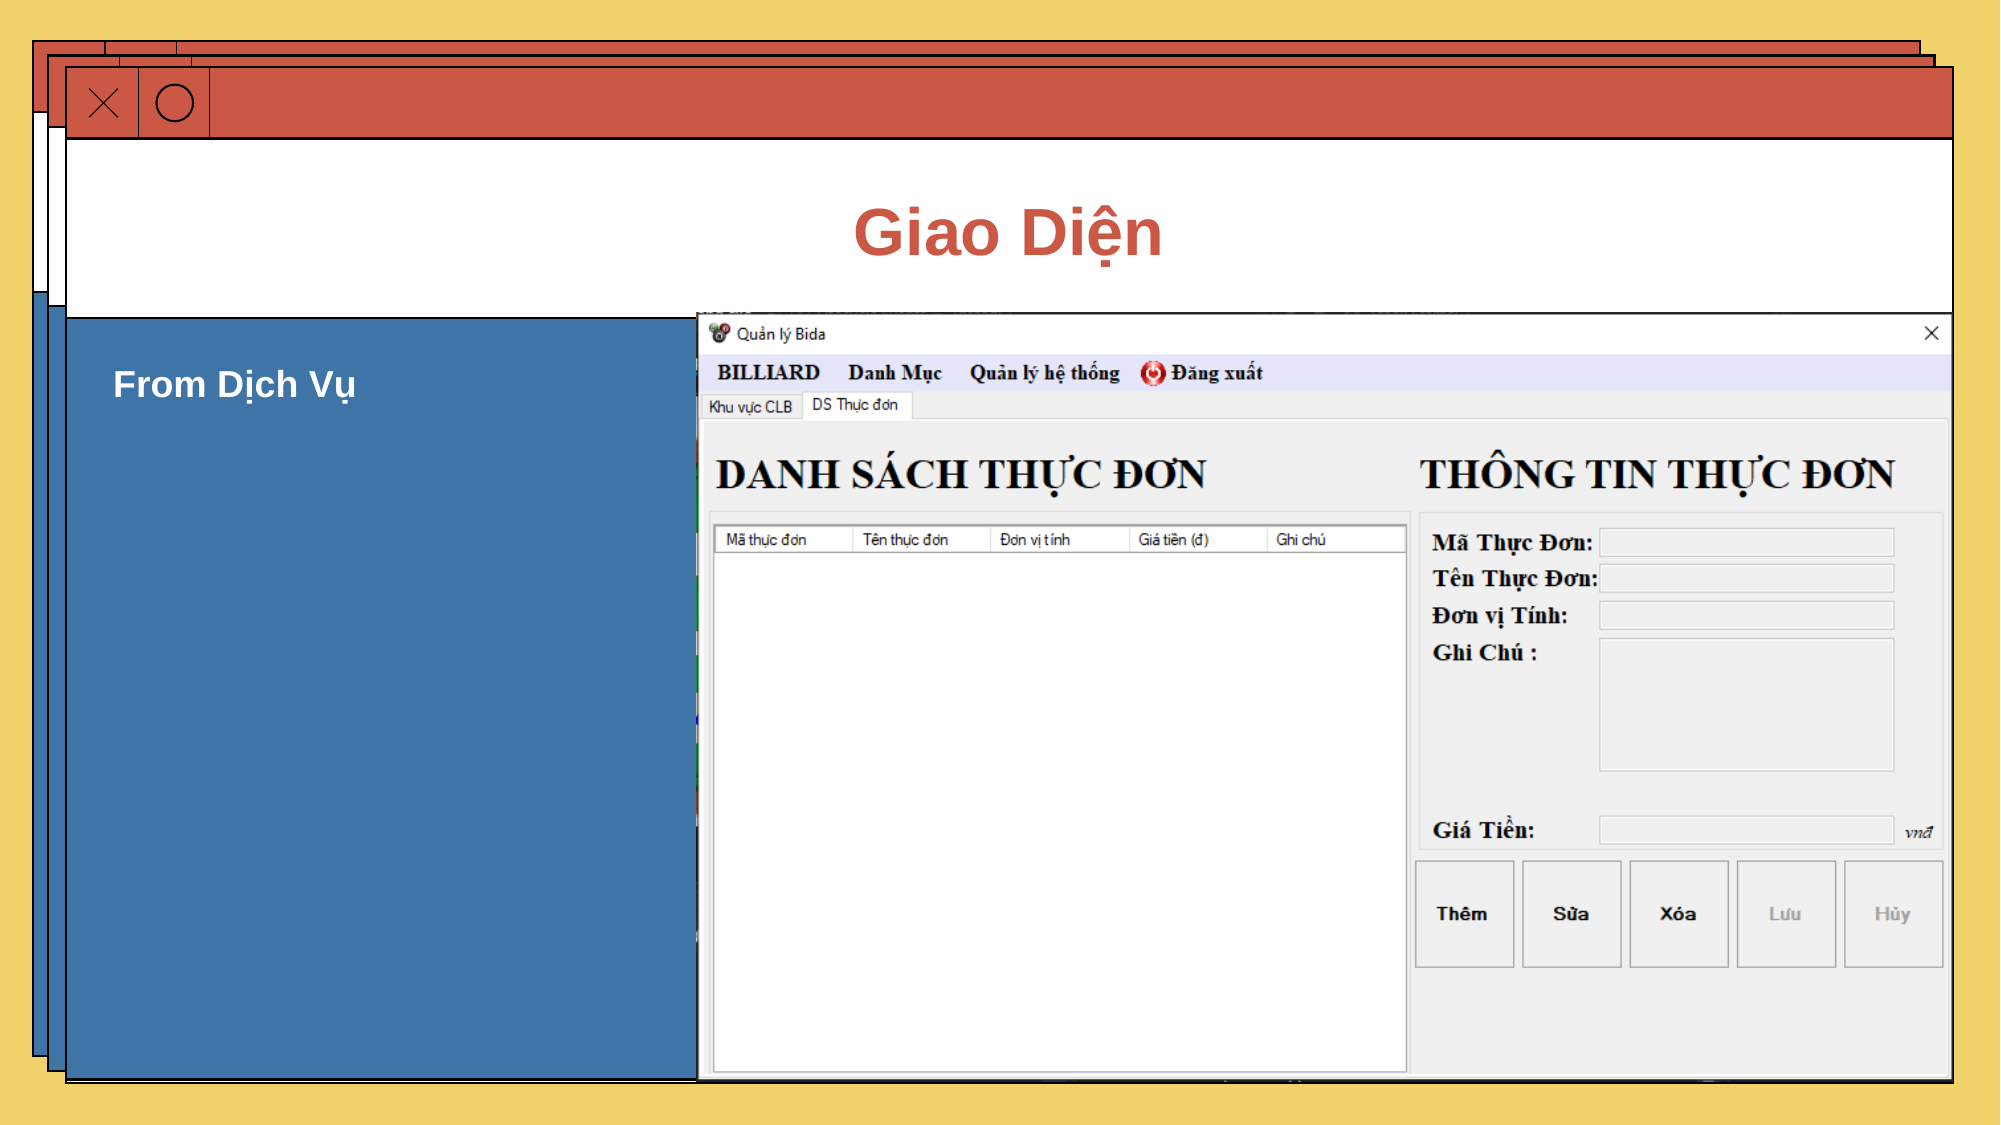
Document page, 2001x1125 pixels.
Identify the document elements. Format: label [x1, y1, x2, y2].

picture [696, 312, 1953, 1082]
text_box [47, 55, 1935, 1071]
text_box [32, 40, 1920, 1057]
text_box [65, 67, 1953, 1083]
text_box [0, 0, 2000, 1125]
